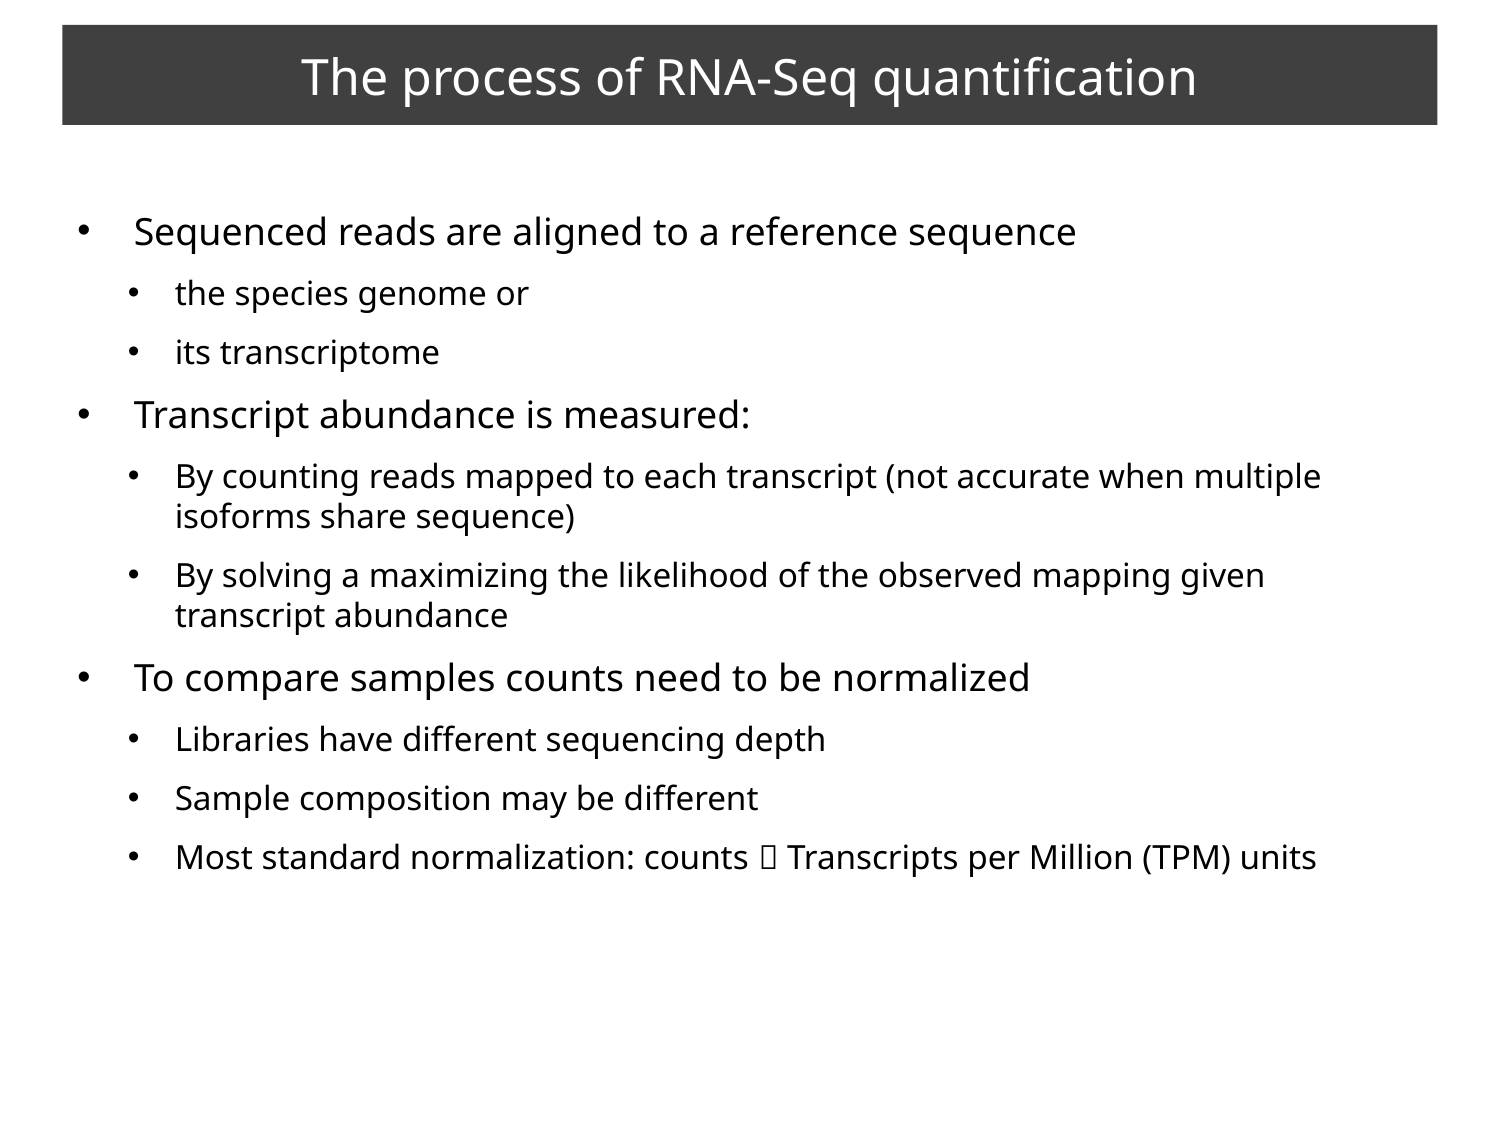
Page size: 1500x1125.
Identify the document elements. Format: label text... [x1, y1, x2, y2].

title The process of RNA-Seq quantification [62, 24, 1438, 126]
list Sequenced reads are aligned to a reference sequence the species genome or its transcriptome Transcript abundance is measured: By counting reads mapped to each transcript (not accurate when multiple isoforms share sequence) By solving a maximizing the likelihood of the observed mapping given transcript abundance To compare samples counts need to be normalized Libraries have different sequencing depth Sample composition may be different Most standard normalization: counts  Transcripts per Million (TPM) units [62, 199, 1438, 1026]
